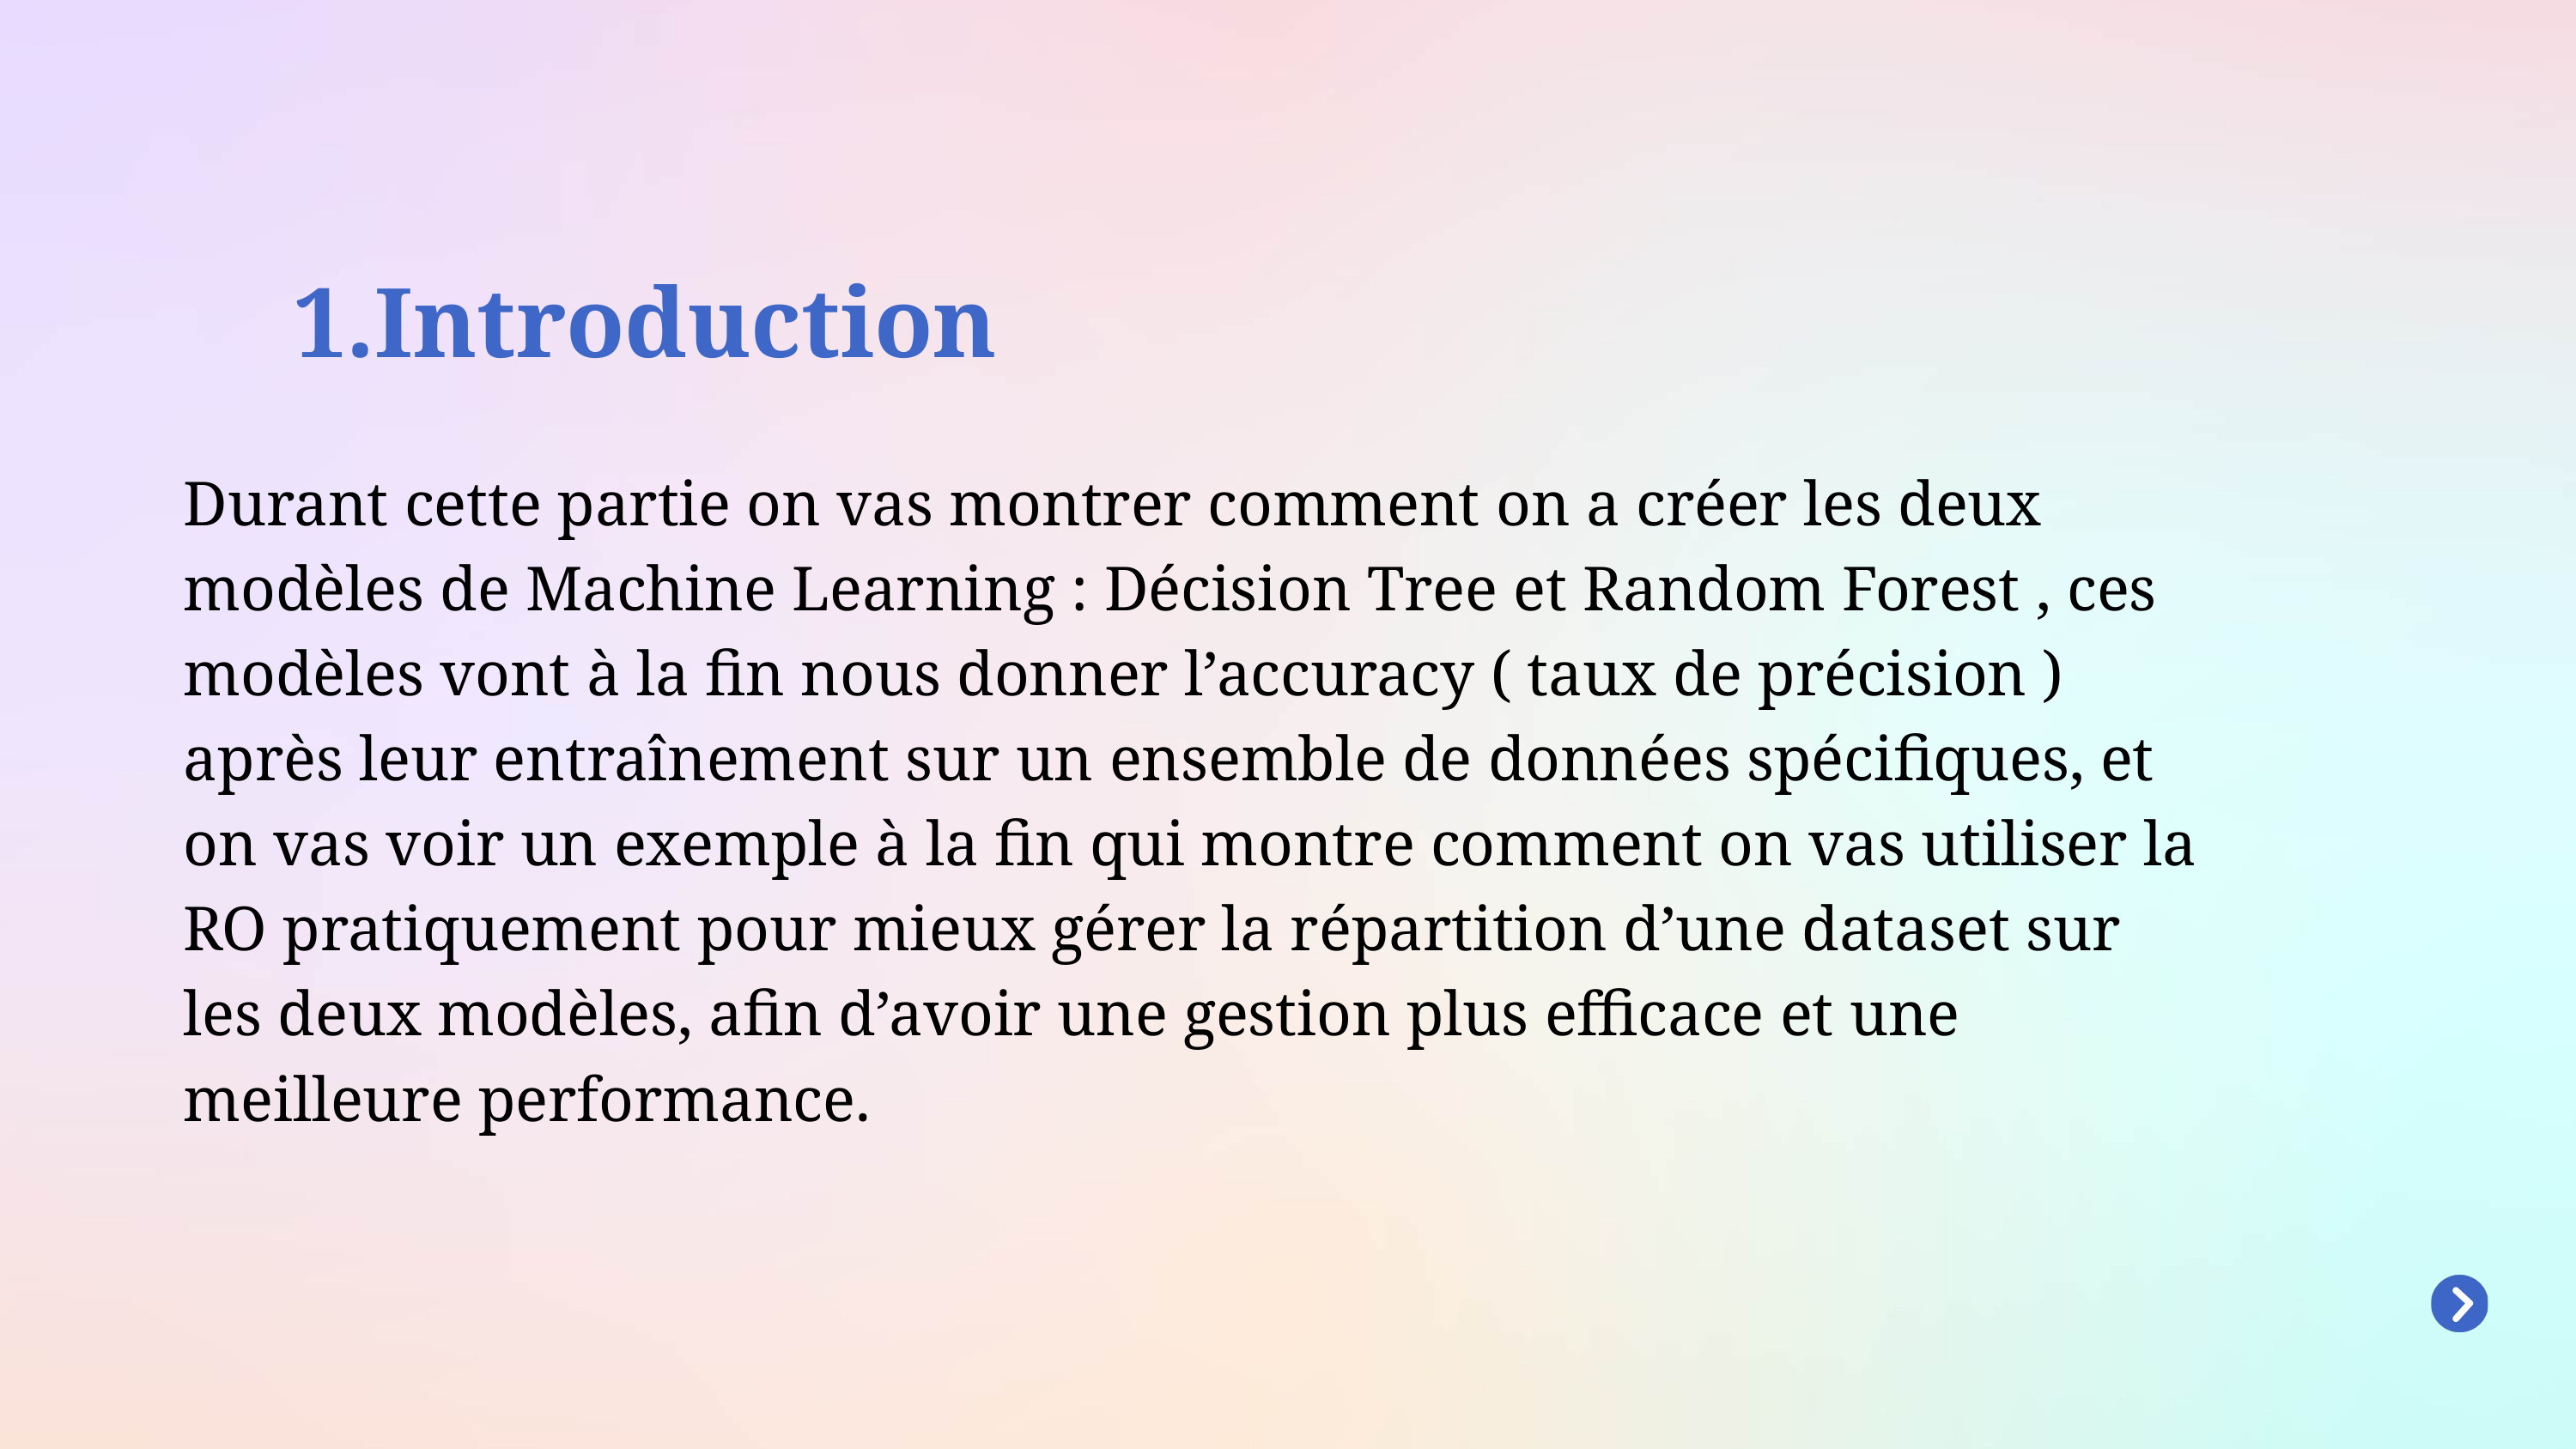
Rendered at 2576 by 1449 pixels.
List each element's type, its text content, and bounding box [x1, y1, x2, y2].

text_box [2431, 1275, 2488, 1332]
text_box [0, 0, 2576, 1449]
text_box Durant cette partie on vas montrer comment on a créer les deux modèles de Machine Learning : Décision Tree et Random Forest , ces modèles vont à la fin nous donner l’accuracy ( taux de précision ) après leur entraînement sur un ensemble de données spécifiques, et on vas voir un exemple à la fin qui montre comment on vas utiliser la RO pratiquement pour mieux gérer la répartition d’une dataset sur les deux modèles, afin d’avoir une gestion plus efficace et une meilleure performance. [183, 452, 2215, 1134]
text_box Introduction [103, 241, 1106, 377]
